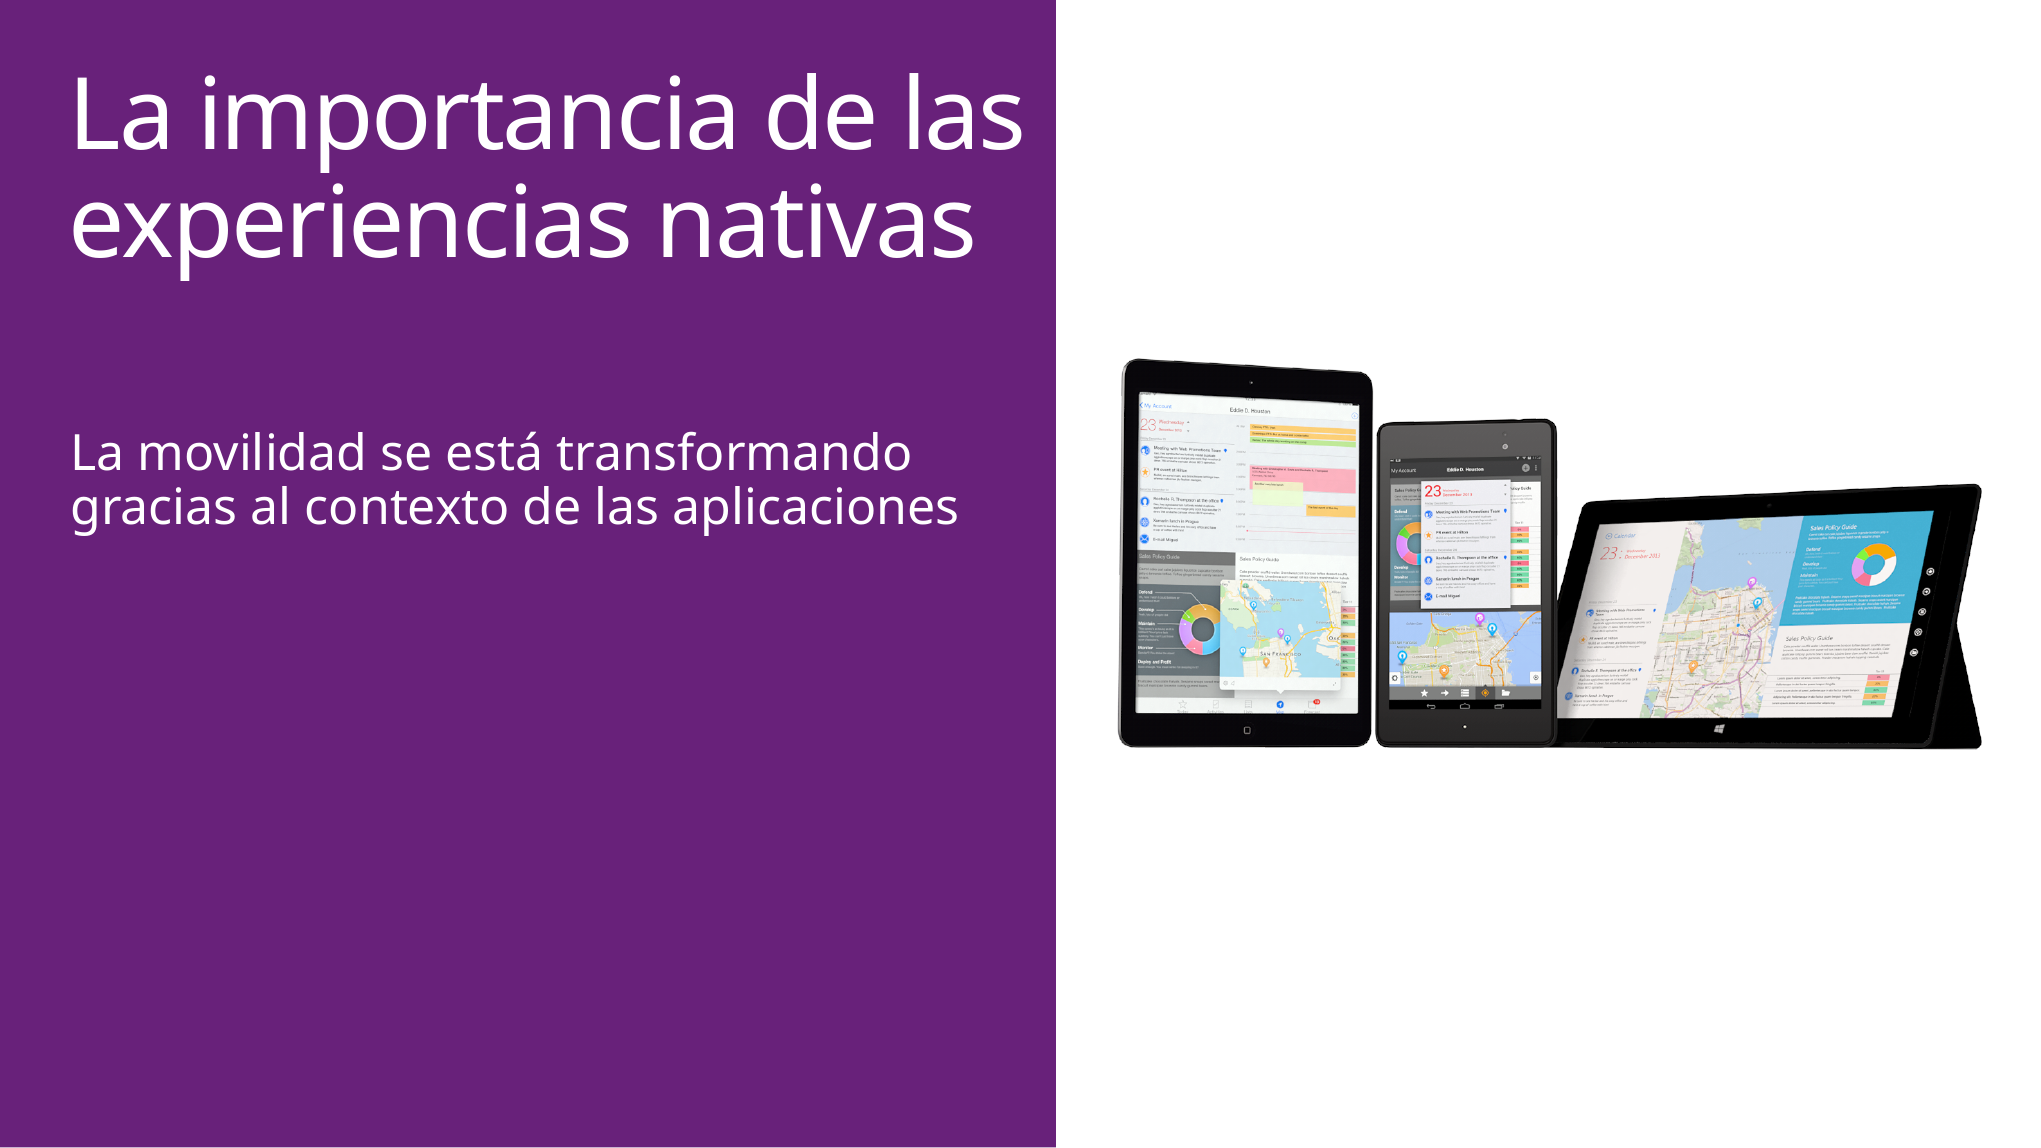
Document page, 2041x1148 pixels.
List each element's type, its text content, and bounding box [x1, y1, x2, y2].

text_box La movilidad se está transformando gracias al contexto de las aplicaciones [0, 0, 1057, 1148]
text_box La importancia de las experiencias nativas [45, 48, 1996, 199]
picture [1116, 358, 1982, 751]
